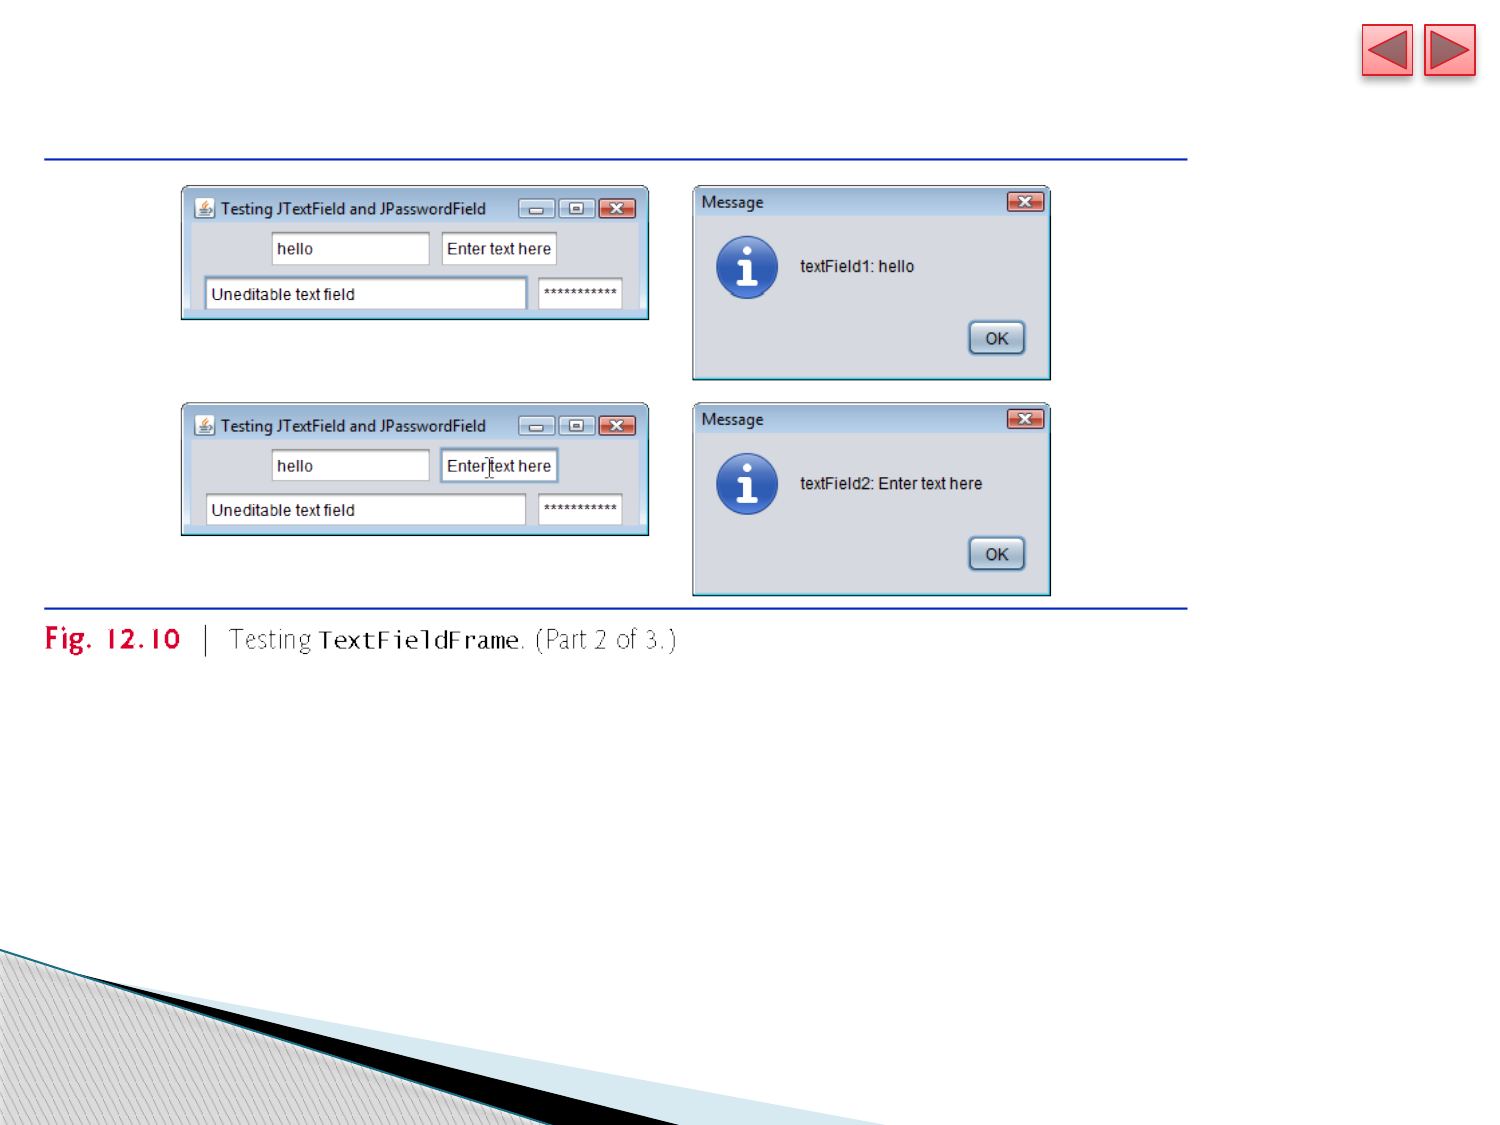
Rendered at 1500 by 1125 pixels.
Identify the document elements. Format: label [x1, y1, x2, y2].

picture [0, 106, 1500, 1019]
